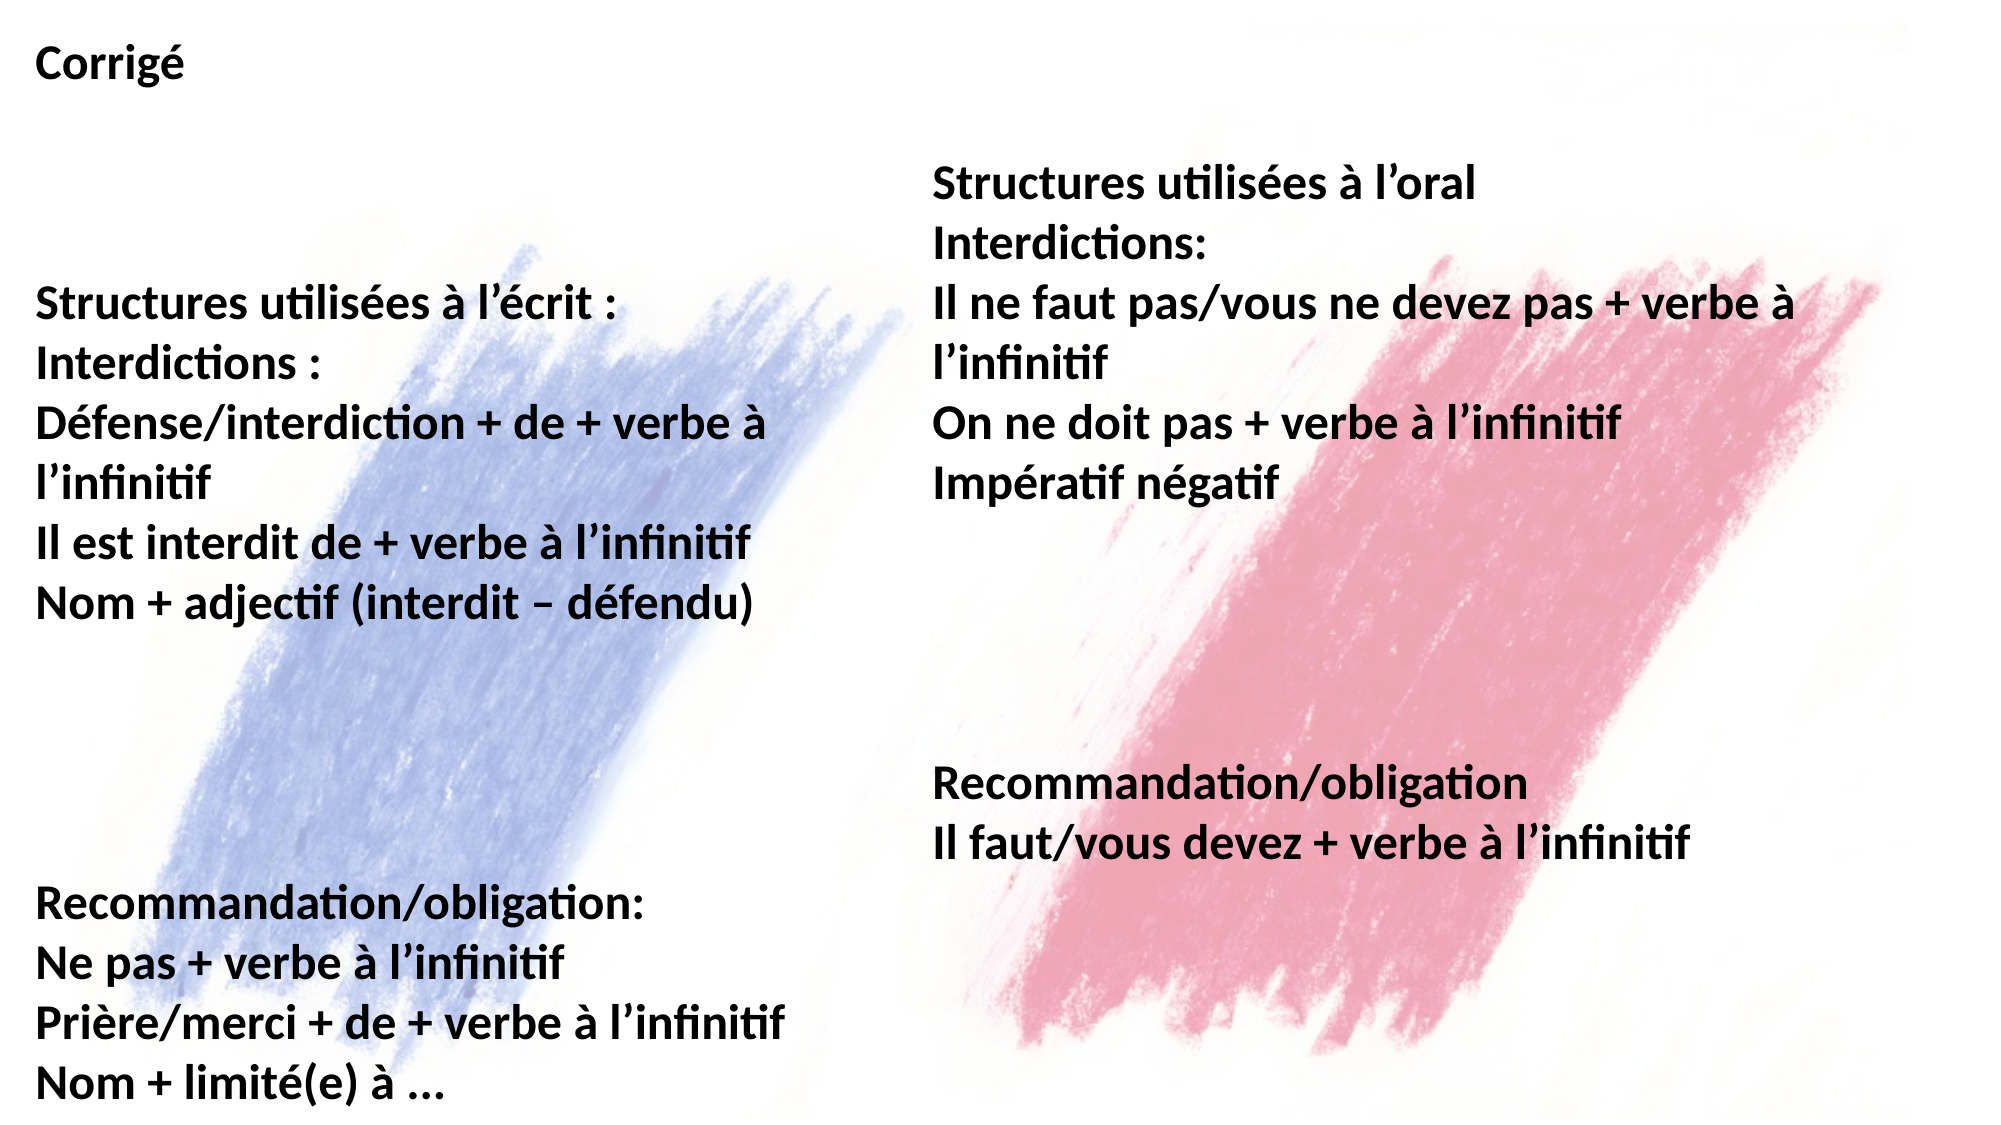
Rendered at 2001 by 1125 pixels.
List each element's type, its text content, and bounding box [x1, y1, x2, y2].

picture [74, 21, 1907, 1125]
text_box Corrigé Structures utilisées à l’écrit : Interdictions : Défense/interdiction + de + verbe à l’infinitif Il est interdit de + verbe à l’infinitif Nom + adjectif (interdit – défendu) Recommandation/obligation: Ne pas + verbe à l’infinitif Prière/merci + de + verbe à l’infinitif Nom + limité(e) à ... Structures utilisées à l’oral Interdictions: Il ne faut pas/vous ne devez pas + verbe à l’infinitif On ne doit pas + verbe à l’infinitif Impératif négatif Recommandation/obligation Il faut/vous devez + verbe à l’infinitif [20, 21, 74, 1125]
